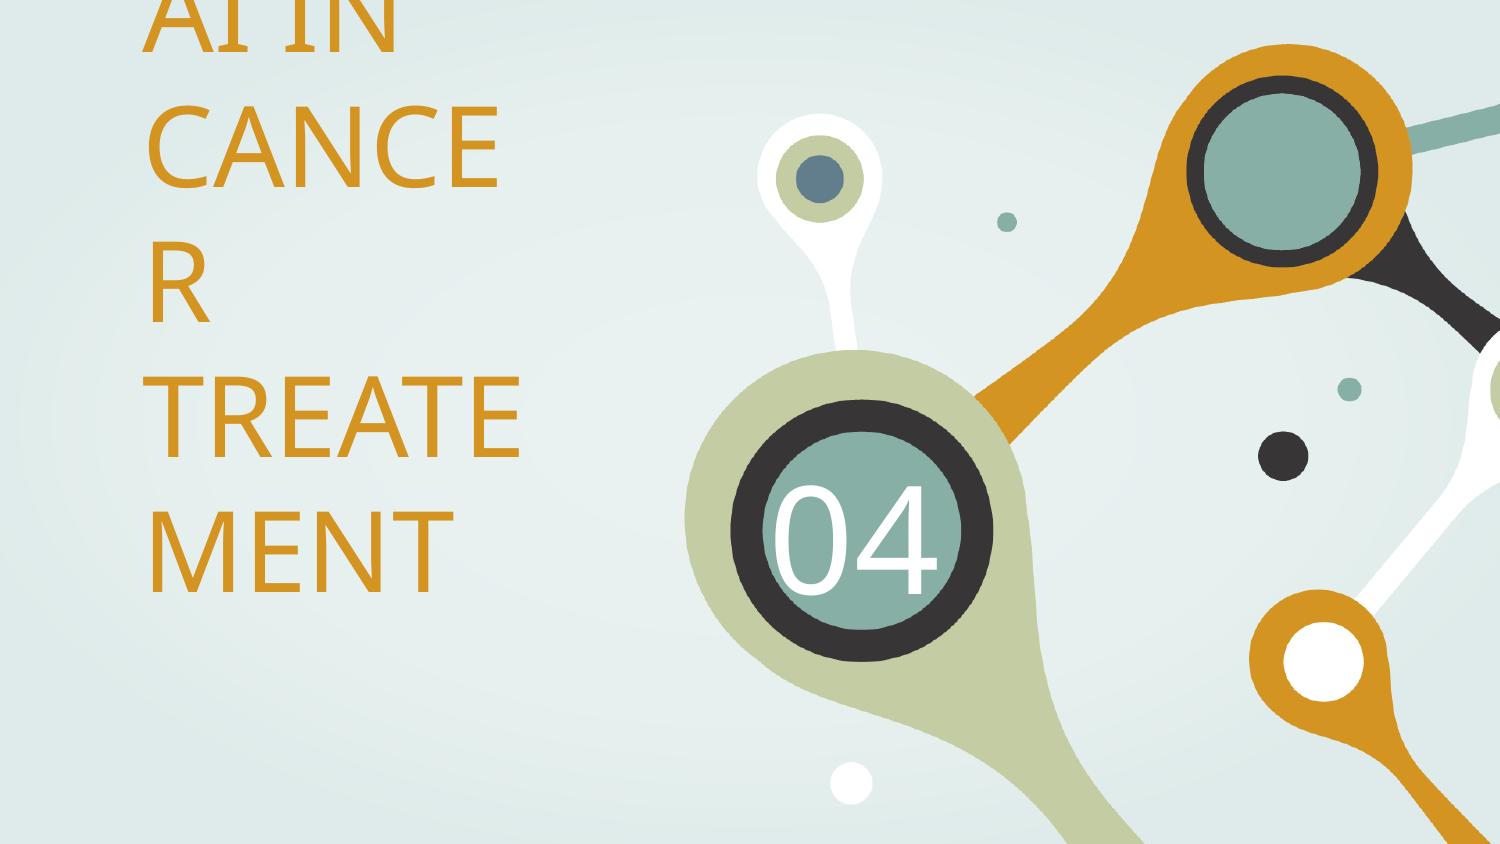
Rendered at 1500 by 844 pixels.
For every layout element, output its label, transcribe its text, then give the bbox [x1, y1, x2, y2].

title AI IN CANCER TREATEMENT [127, 505, 548, 631]
title 04 [670, 487, 1039, 583]
picture [0, 0, 1500, 844]
